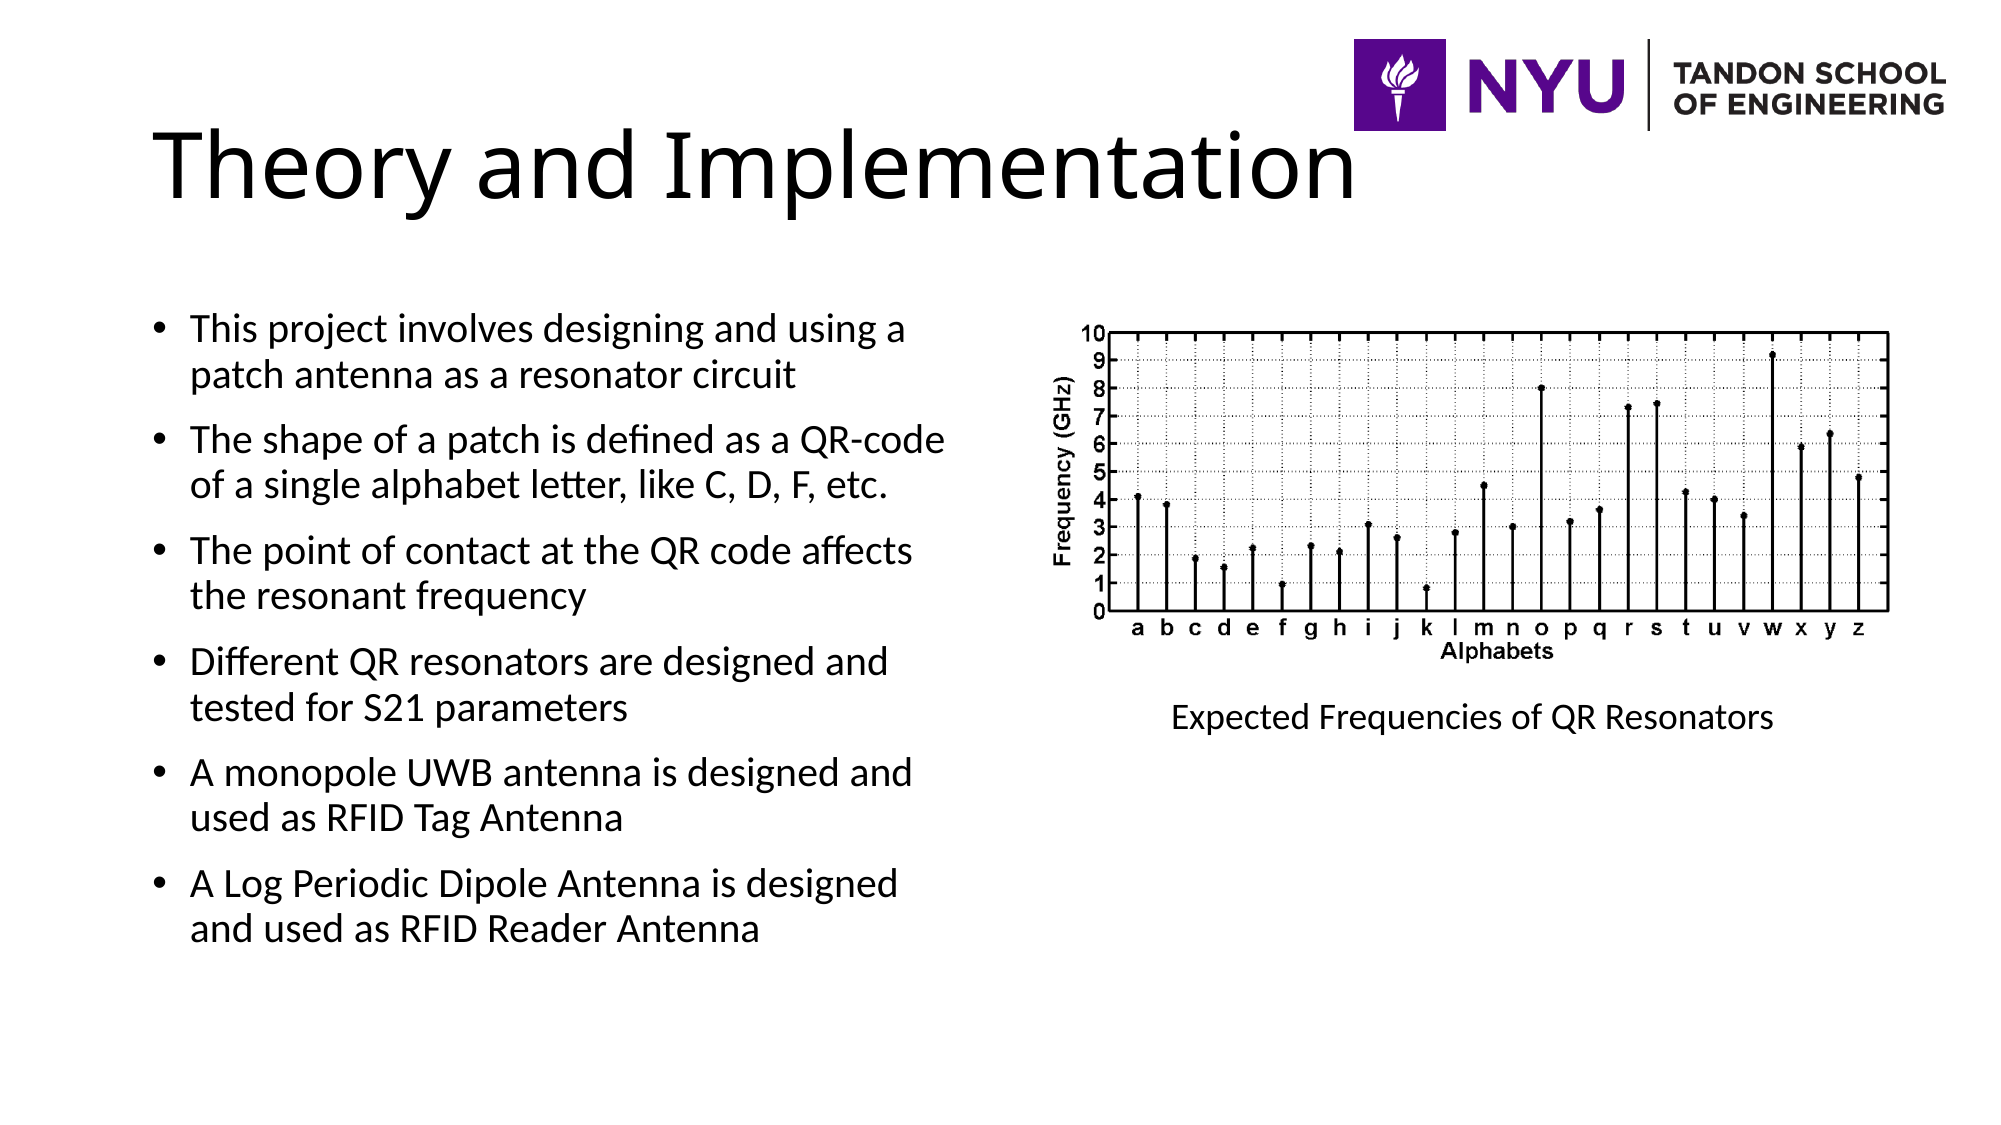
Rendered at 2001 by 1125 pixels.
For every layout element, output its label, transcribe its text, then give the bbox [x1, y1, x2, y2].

list This project involves designing and using a patch antenna as a resonator circuit The shape of a patch is defined as a QR-code of a single alphabet letter, like C, D, F, etc. The point of contact at the QR code affects the resonant frequency Different QR resonators are designed and tested for S21 parameters A monopole UWB antenna is designed and used as RFID Tag Antenna A Log Periodic Dipole Antenna is designed and used as RFID Reader Antenna [137, 299, 986, 1014]
title Theory and Implementation [137, 59, 1863, 278]
text_box Expected Frequencies of QR Resonators [1156, 685, 1792, 744]
picture [1016, 299, 1932, 685]
picture [1354, 39, 1946, 131]
